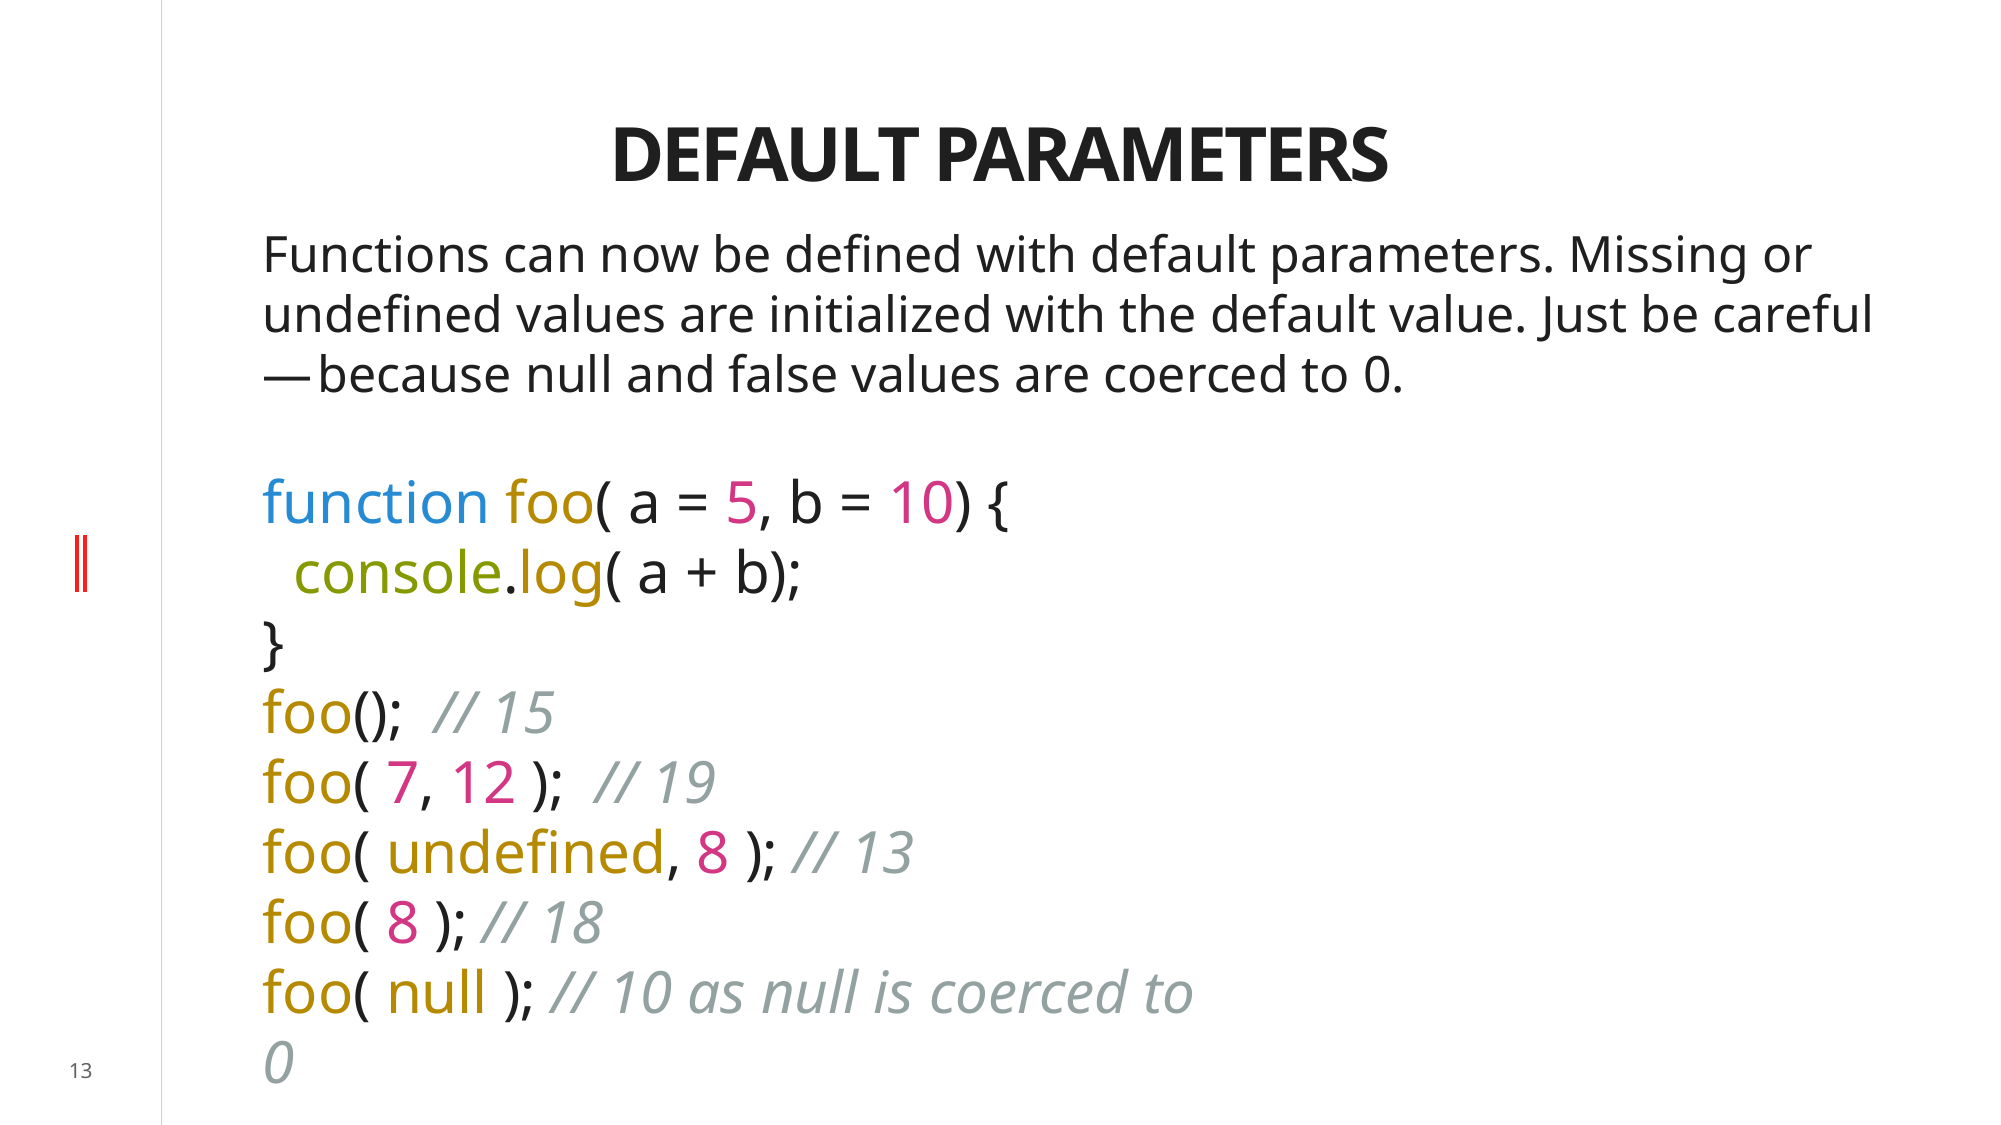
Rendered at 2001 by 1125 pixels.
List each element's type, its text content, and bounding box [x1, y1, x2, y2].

title DEFAULT PARAMETERS [304, 92, 1696, 214]
text_box Functions can now be defined with default parameters. Missing or undefined values are initialized with the default value. Just be careful — because null and false values are coerced to 0. [248, 214, 1925, 410]
slide_number 13 [38, 1052, 123, 1091]
text_box function foo( a = 5, b = 10) { console.log( a + b); } foo(); // 15 foo( 7, 12 ); // 19 foo( undefined, 8 ); // 13 foo( 8 ); // 18 foo( null ); // 10 as null is coerced to 0 [248, 457, 1249, 1125]
